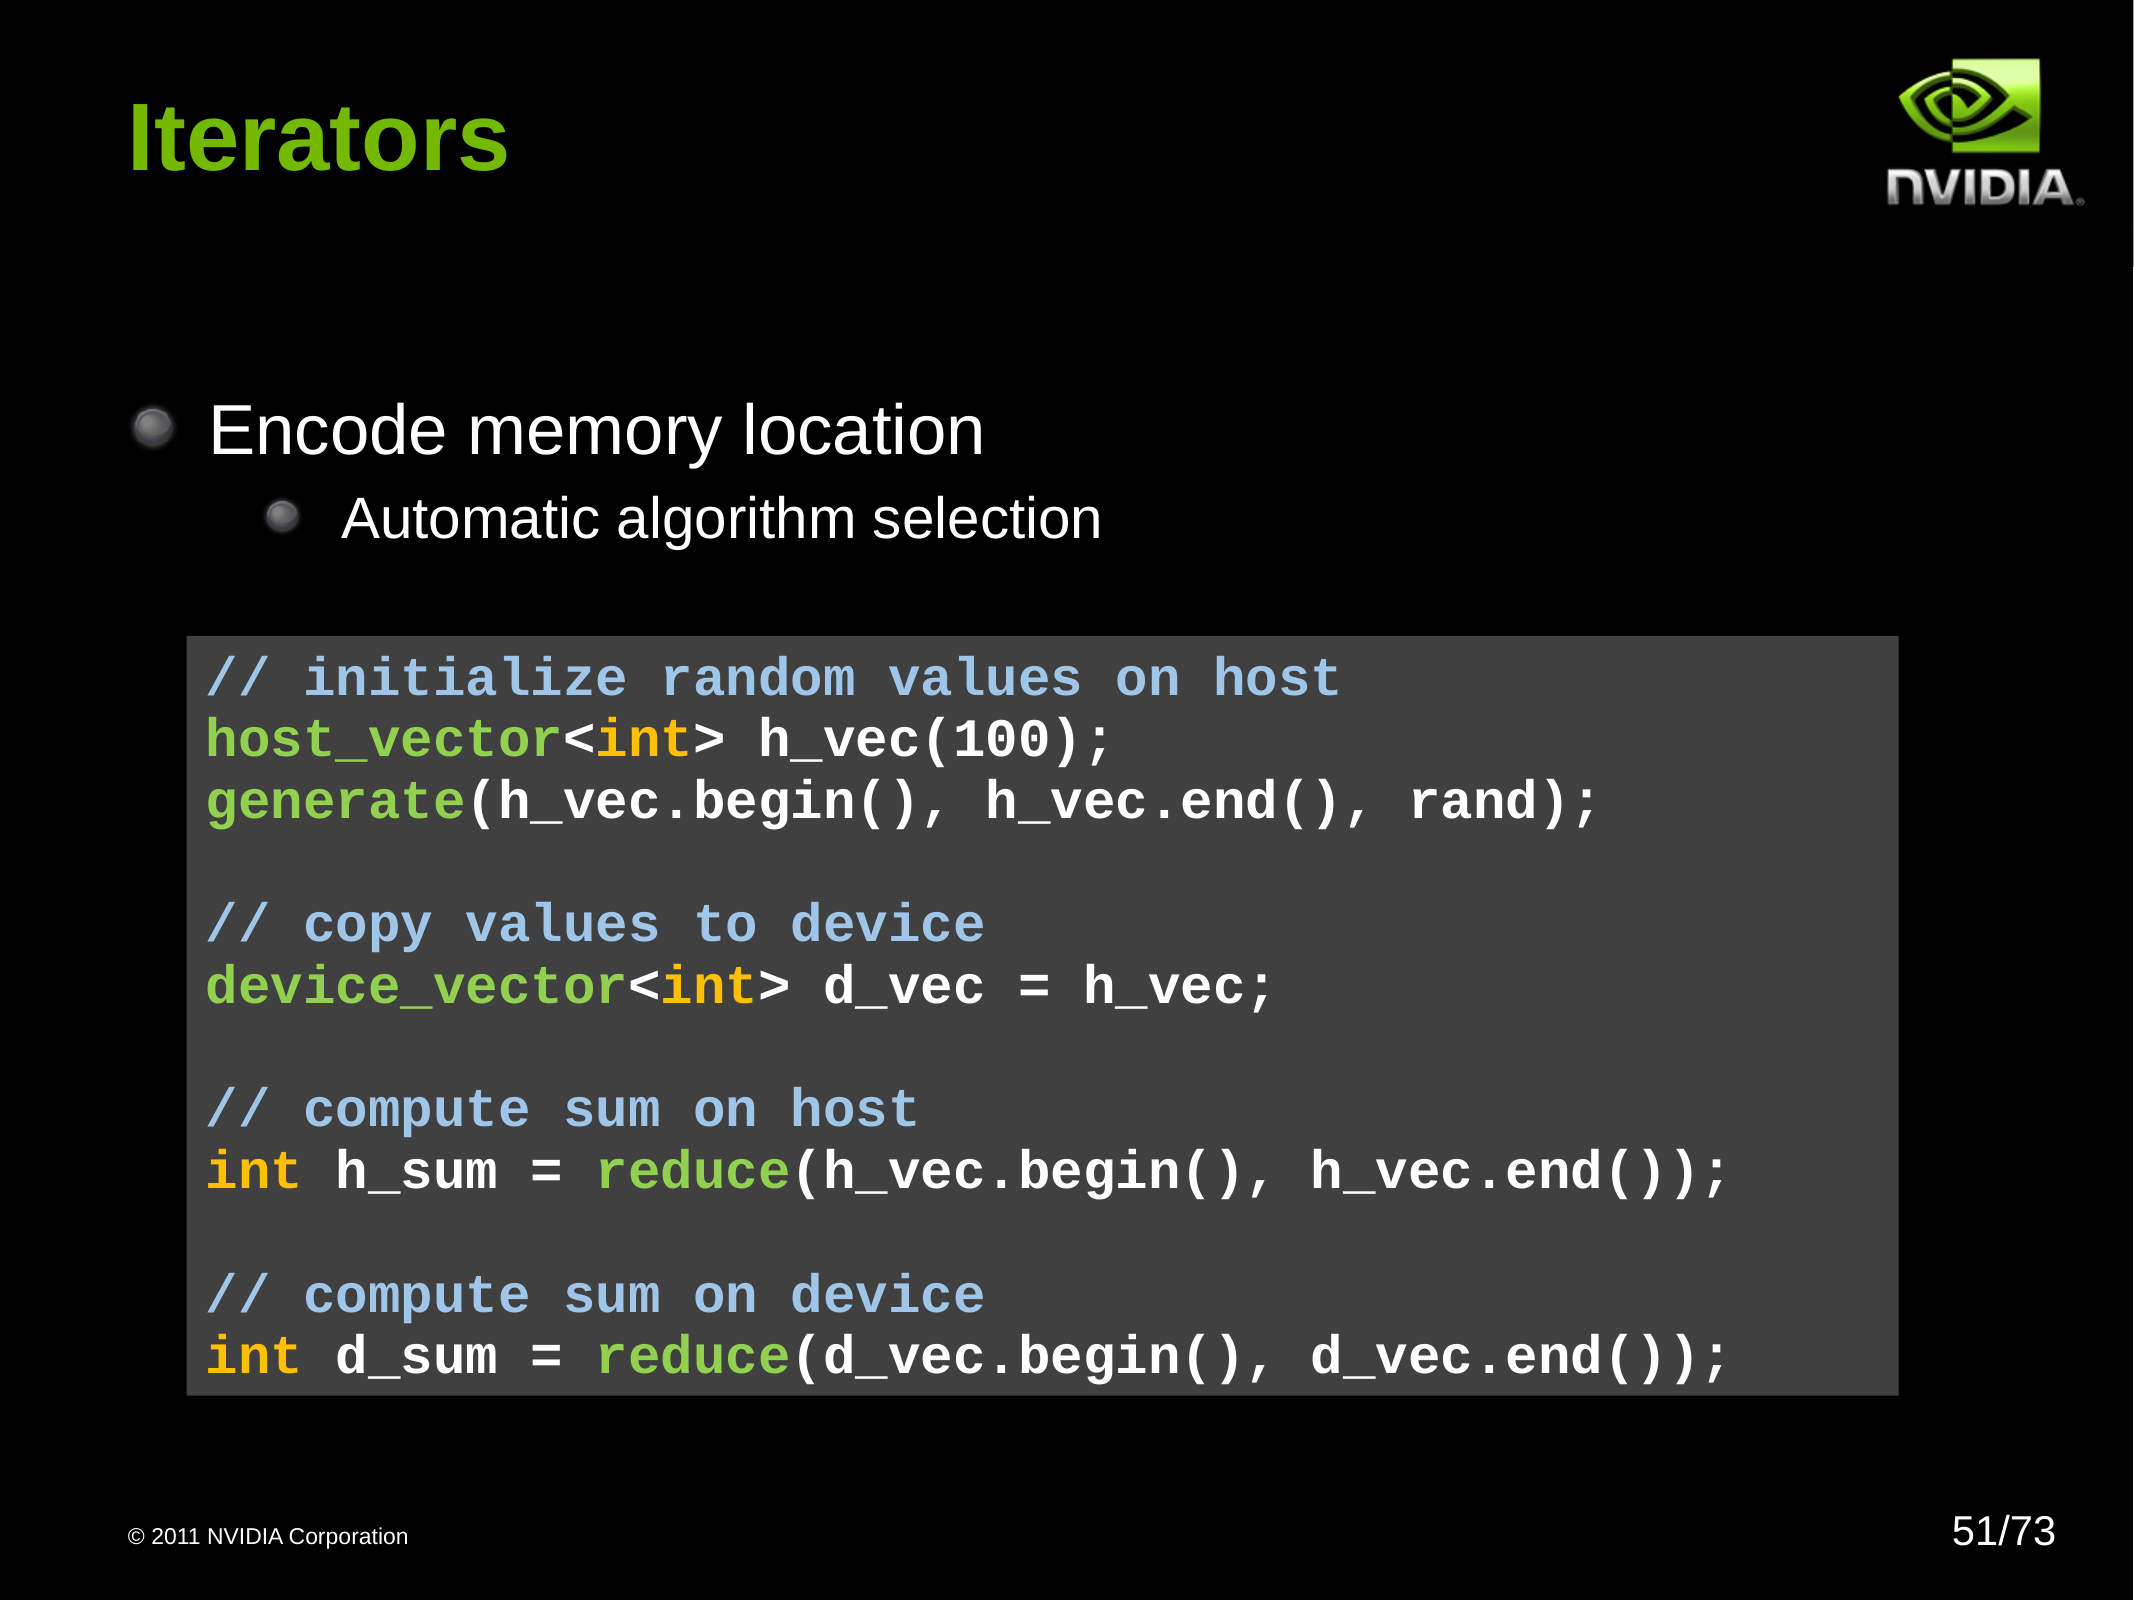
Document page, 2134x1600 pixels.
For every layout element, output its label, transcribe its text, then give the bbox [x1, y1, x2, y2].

picture [1811, 0, 2134, 267]
picture [127, 401, 178, 452]
picture [261, 495, 303, 536]
list Encode memory location Automatic algorithm selection [106, 373, 2027, 1476]
title Iterators [106, 63, 1832, 202]
text_box // initialize random values on host host_vector<int> h_vec(100); generate(h_vec.begin(), h_vec.end(), rand); // copy values to device device_vector<int> d_vec = h_vec; // compute sum on host int h_sum = reduce(h_vec.begin(), h_vec.end()); // compute sum on device int d_sum = reduce(d_vec.begin(), d_vec.end()); [186, 635, 1899, 1396]
